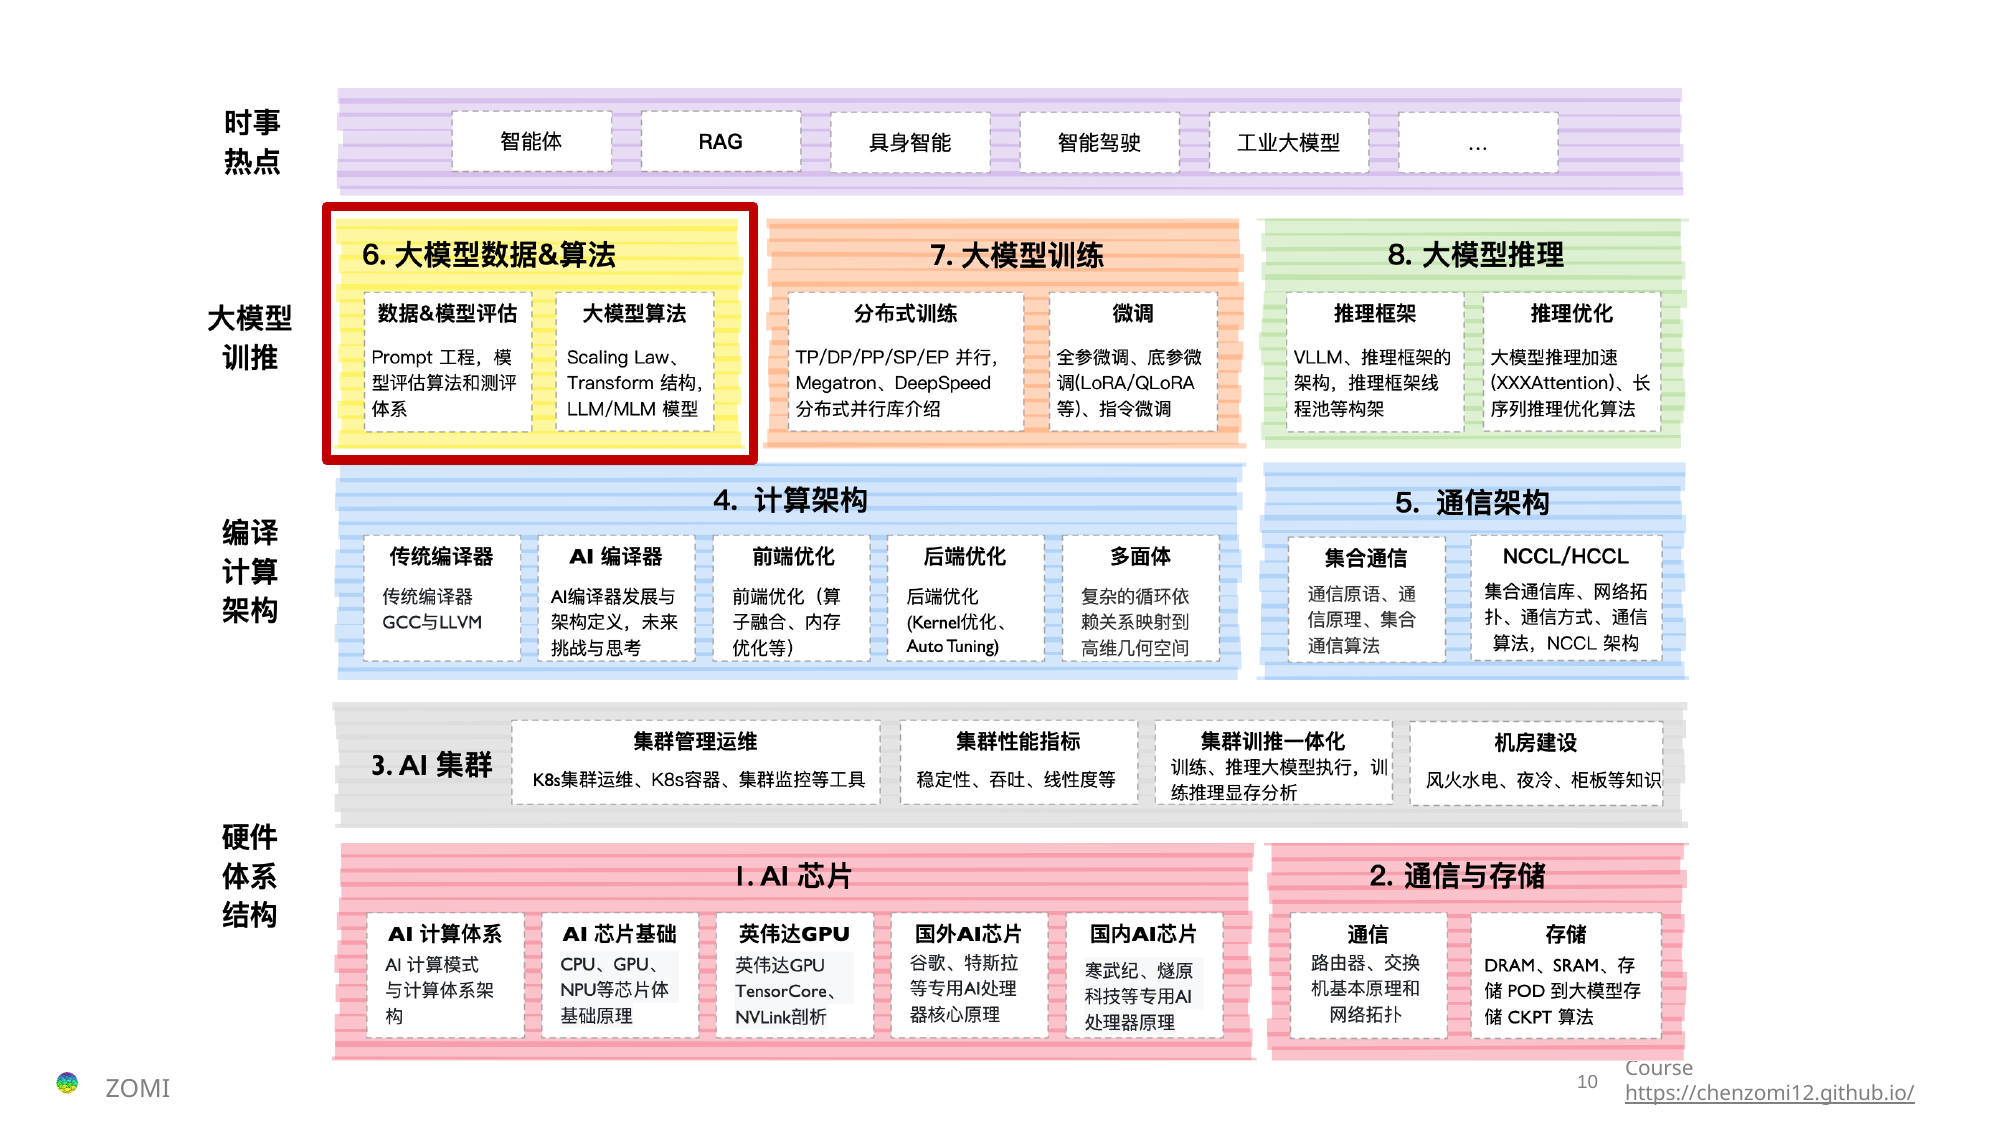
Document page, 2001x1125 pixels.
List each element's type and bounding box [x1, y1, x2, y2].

picture [195, 88, 1690, 1061]
picture [57, 1073, 77, 1093]
